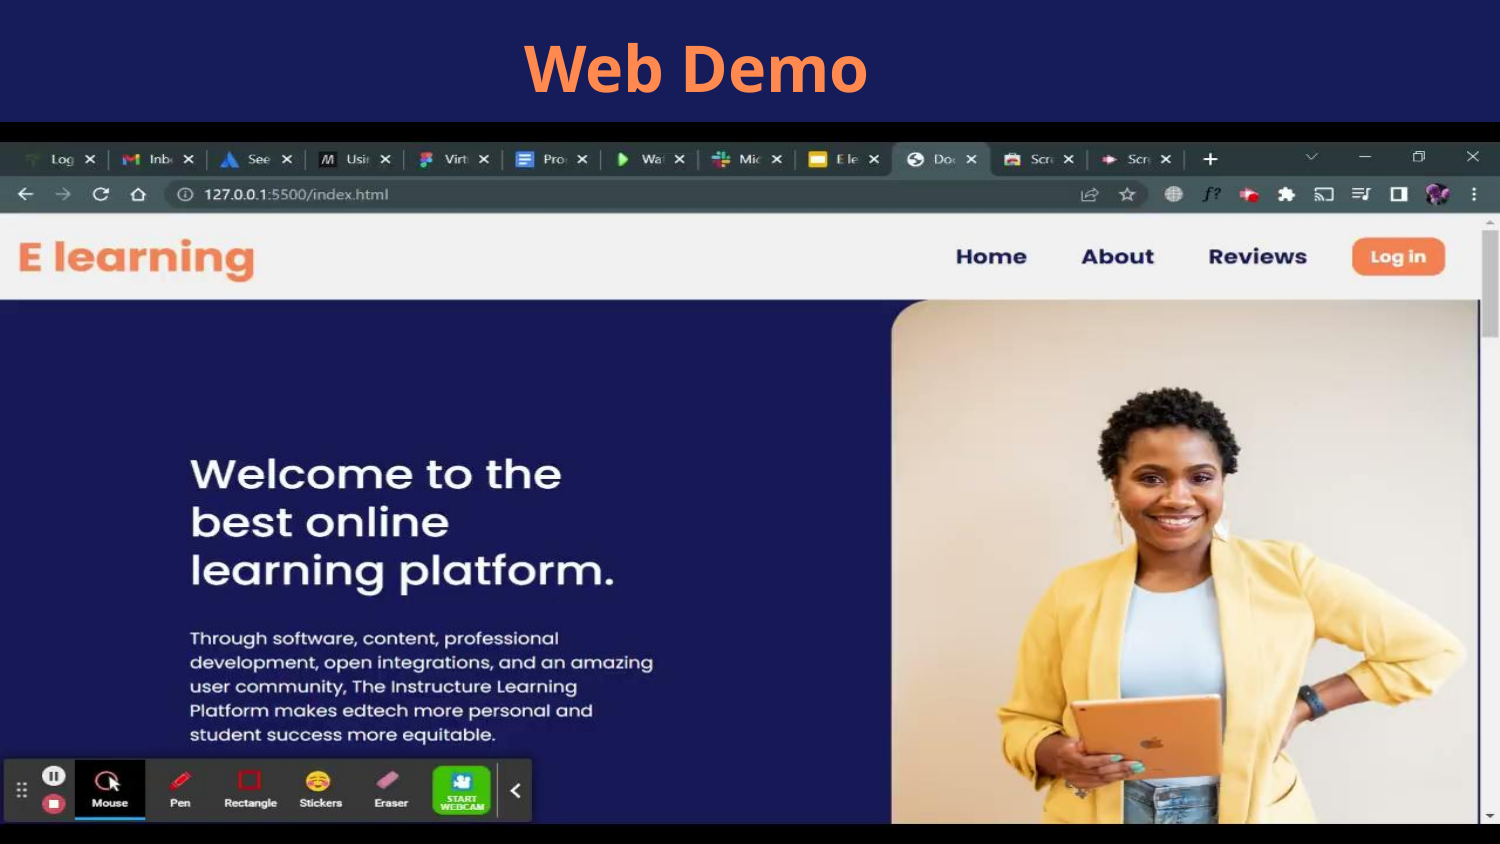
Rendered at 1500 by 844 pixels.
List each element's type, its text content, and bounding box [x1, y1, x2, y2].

picture [0, 121, 1500, 844]
title Web Demo [329, 12, 1065, 120]
